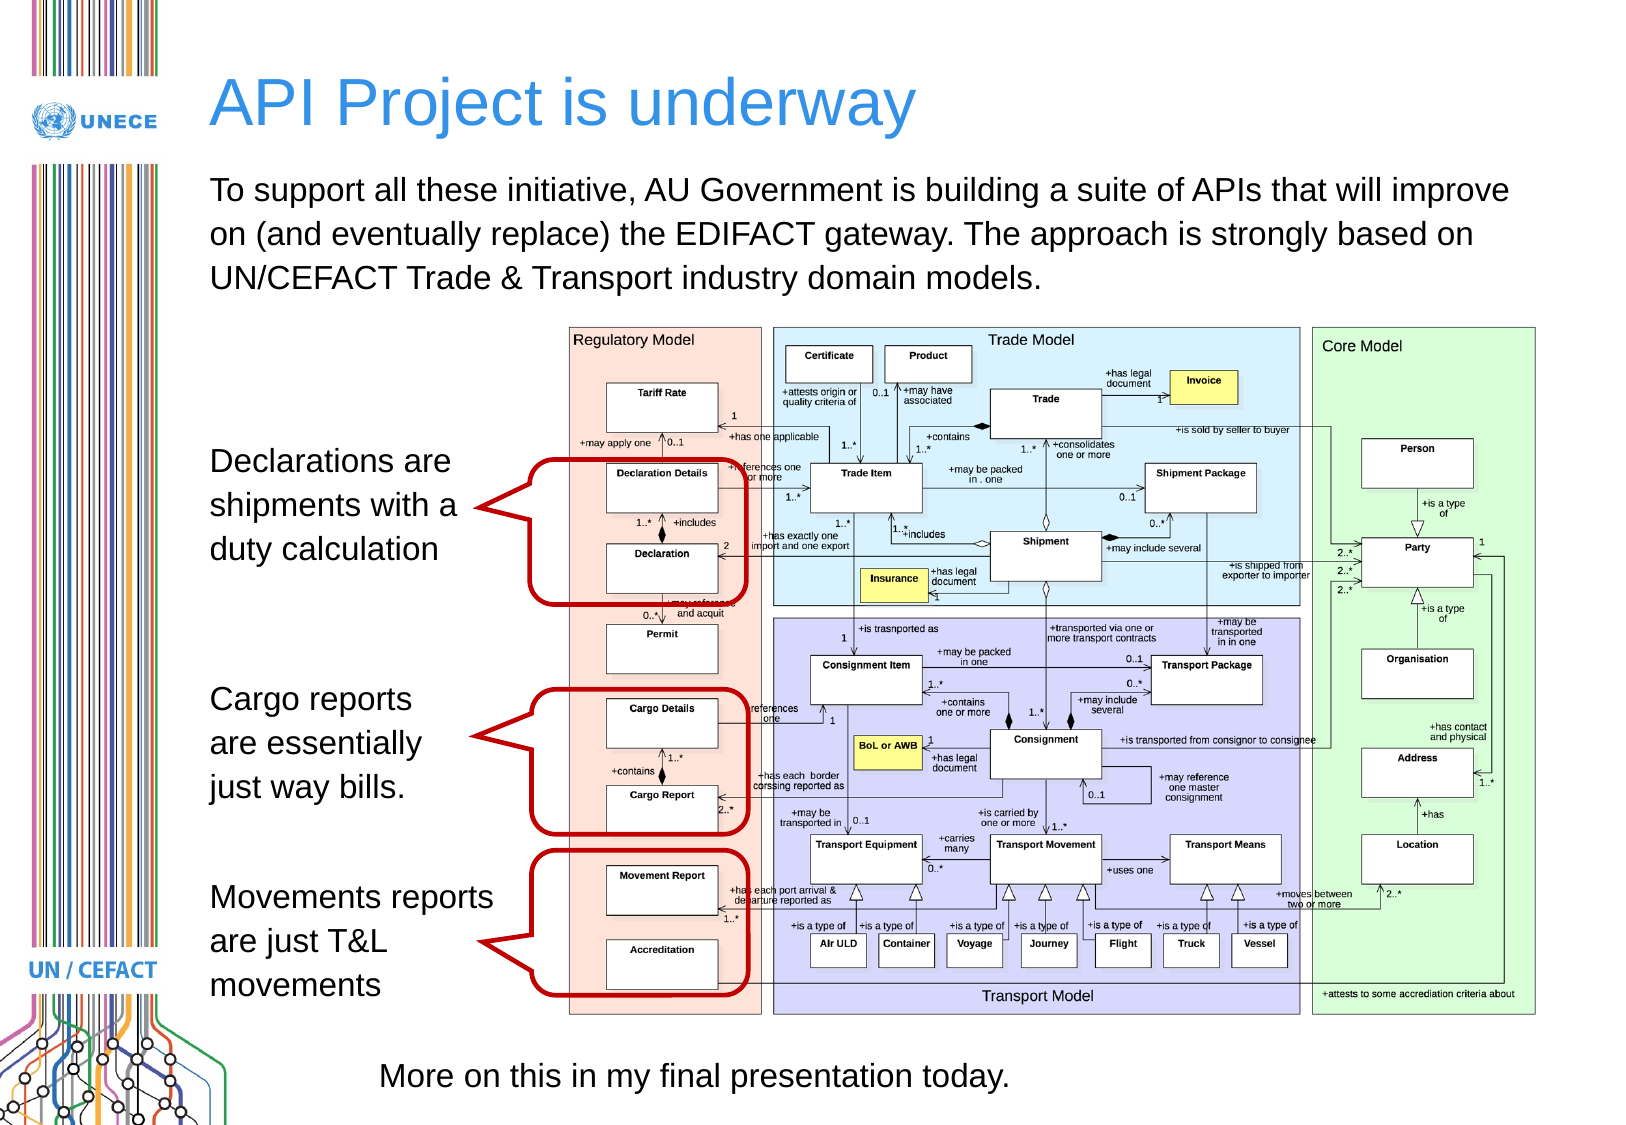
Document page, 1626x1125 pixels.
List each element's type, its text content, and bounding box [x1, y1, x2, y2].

text_box To support all these initiative, AU Government is building a suite of APIs that will improve on (and eventually replace) the EDIFACT gateway. The approach is strongly based on UN/CEFACT Trade & Transport industry domain models. [194, 157, 1551, 304]
title API Project is underway [194, 59, 1597, 162]
text_box [478, 688, 561, 836]
text_box [517, 849, 561, 997]
picture [0, 0, 1626, 1125]
text_box [478, 458, 561, 606]
text_box Movements reports are just T&L movements [194, 863, 517, 1010]
text_box Declarations are shipments with a duty calculation [194, 427, 478, 574]
text_box Cargo reports are essentially just way bills. [194, 665, 478, 813]
text_box More on this in my final presentation today. [364, 1043, 1070, 1102]
